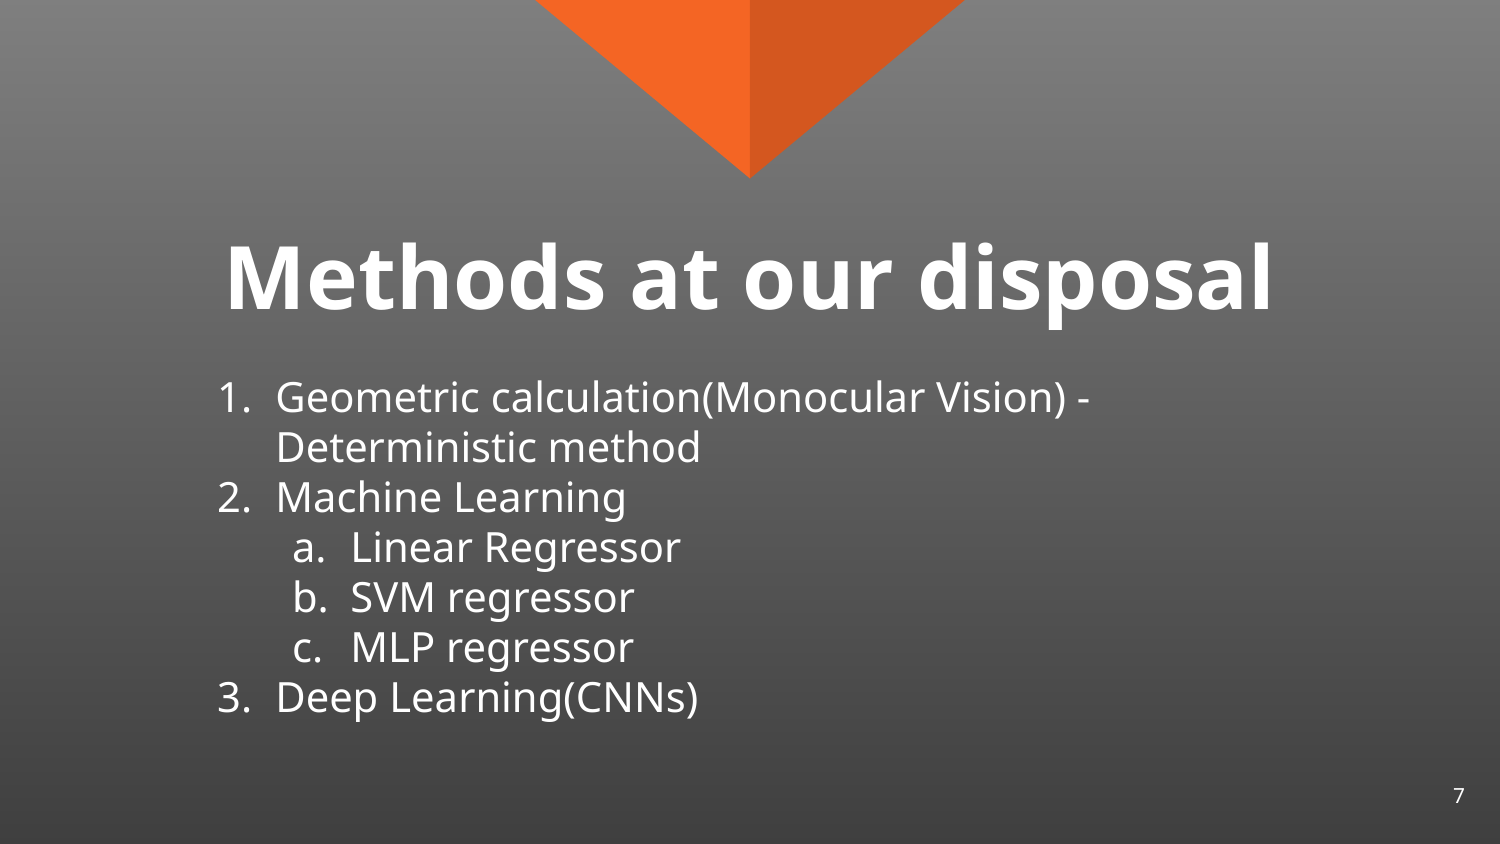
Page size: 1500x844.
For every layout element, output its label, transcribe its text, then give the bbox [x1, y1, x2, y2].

subtitle Geometric calculation(Monocular Vision) - Deterministic method Machine Learning Linear Regressor SVM regressor MLP regressor Deep Learning(CNNs) [185, 355, 1315, 791]
title Methods at our disposal [185, 229, 1315, 343]
slide_number ‹#› [1389, 764, 1480, 830]
